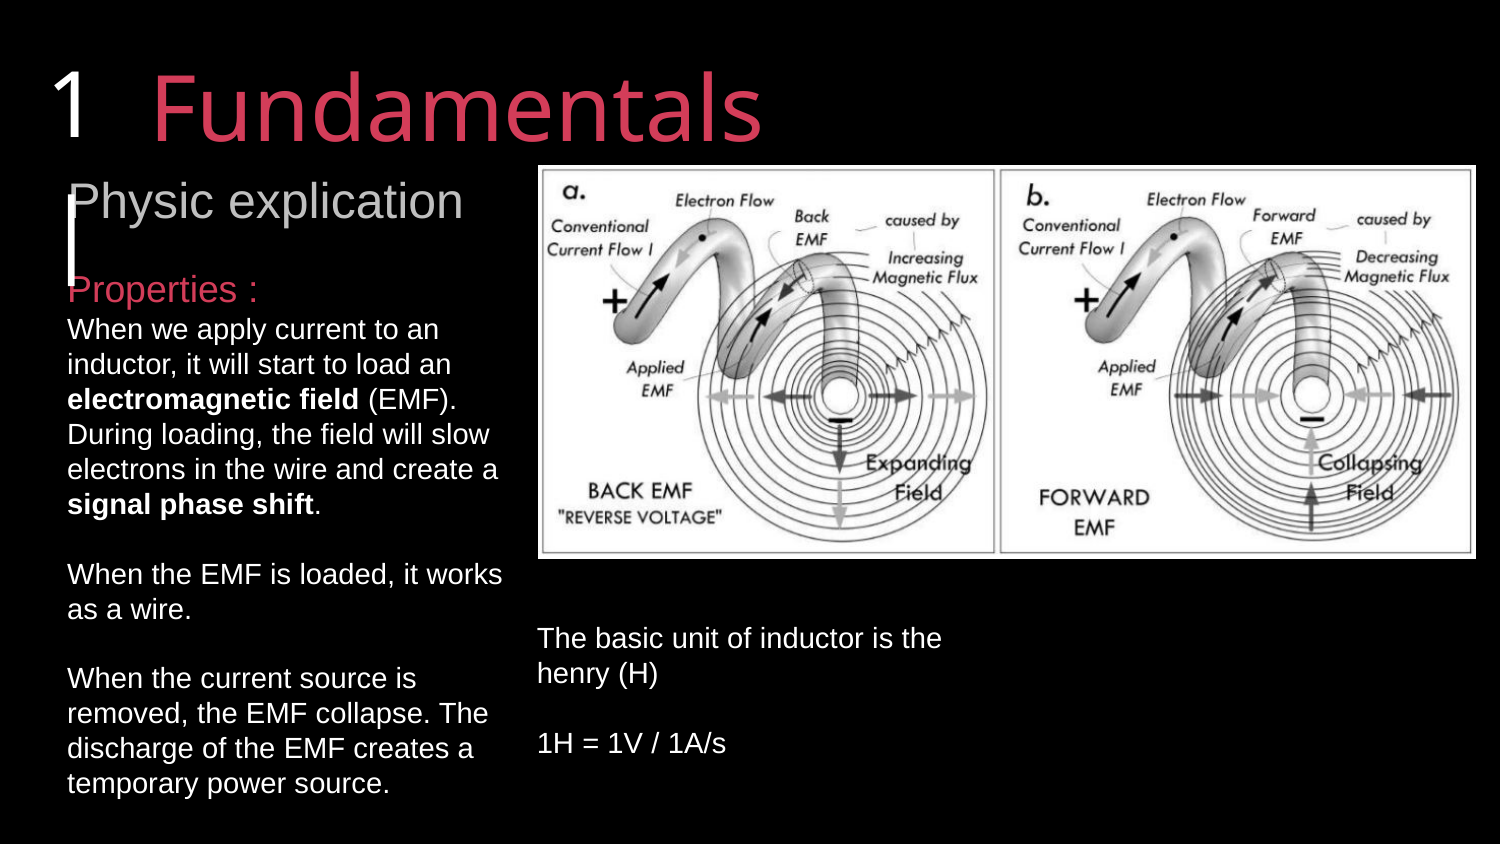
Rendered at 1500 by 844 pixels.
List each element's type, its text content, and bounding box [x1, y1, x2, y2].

text_box Properties : When we apply current to an inductor, it will start to load an electromagnetic field (EMF). During loading, the field will slow electrons in the wire and create a signal phase shift. When the EMF is loaded, it works as a wire. When the current source is removed, the EMF collapse. The discharge of the EMF creates a temporary power source. [52, 257, 539, 825]
list Fundamentals [115, 18, 877, 166]
picture [538, 164, 1476, 559]
text_box The basic unit of inductor is the henry (H) 1H = 1V / 1A/s [522, 611, 983, 825]
text_box Physic explication [52, 150, 538, 248]
list 1| [12, 14, 144, 147]
